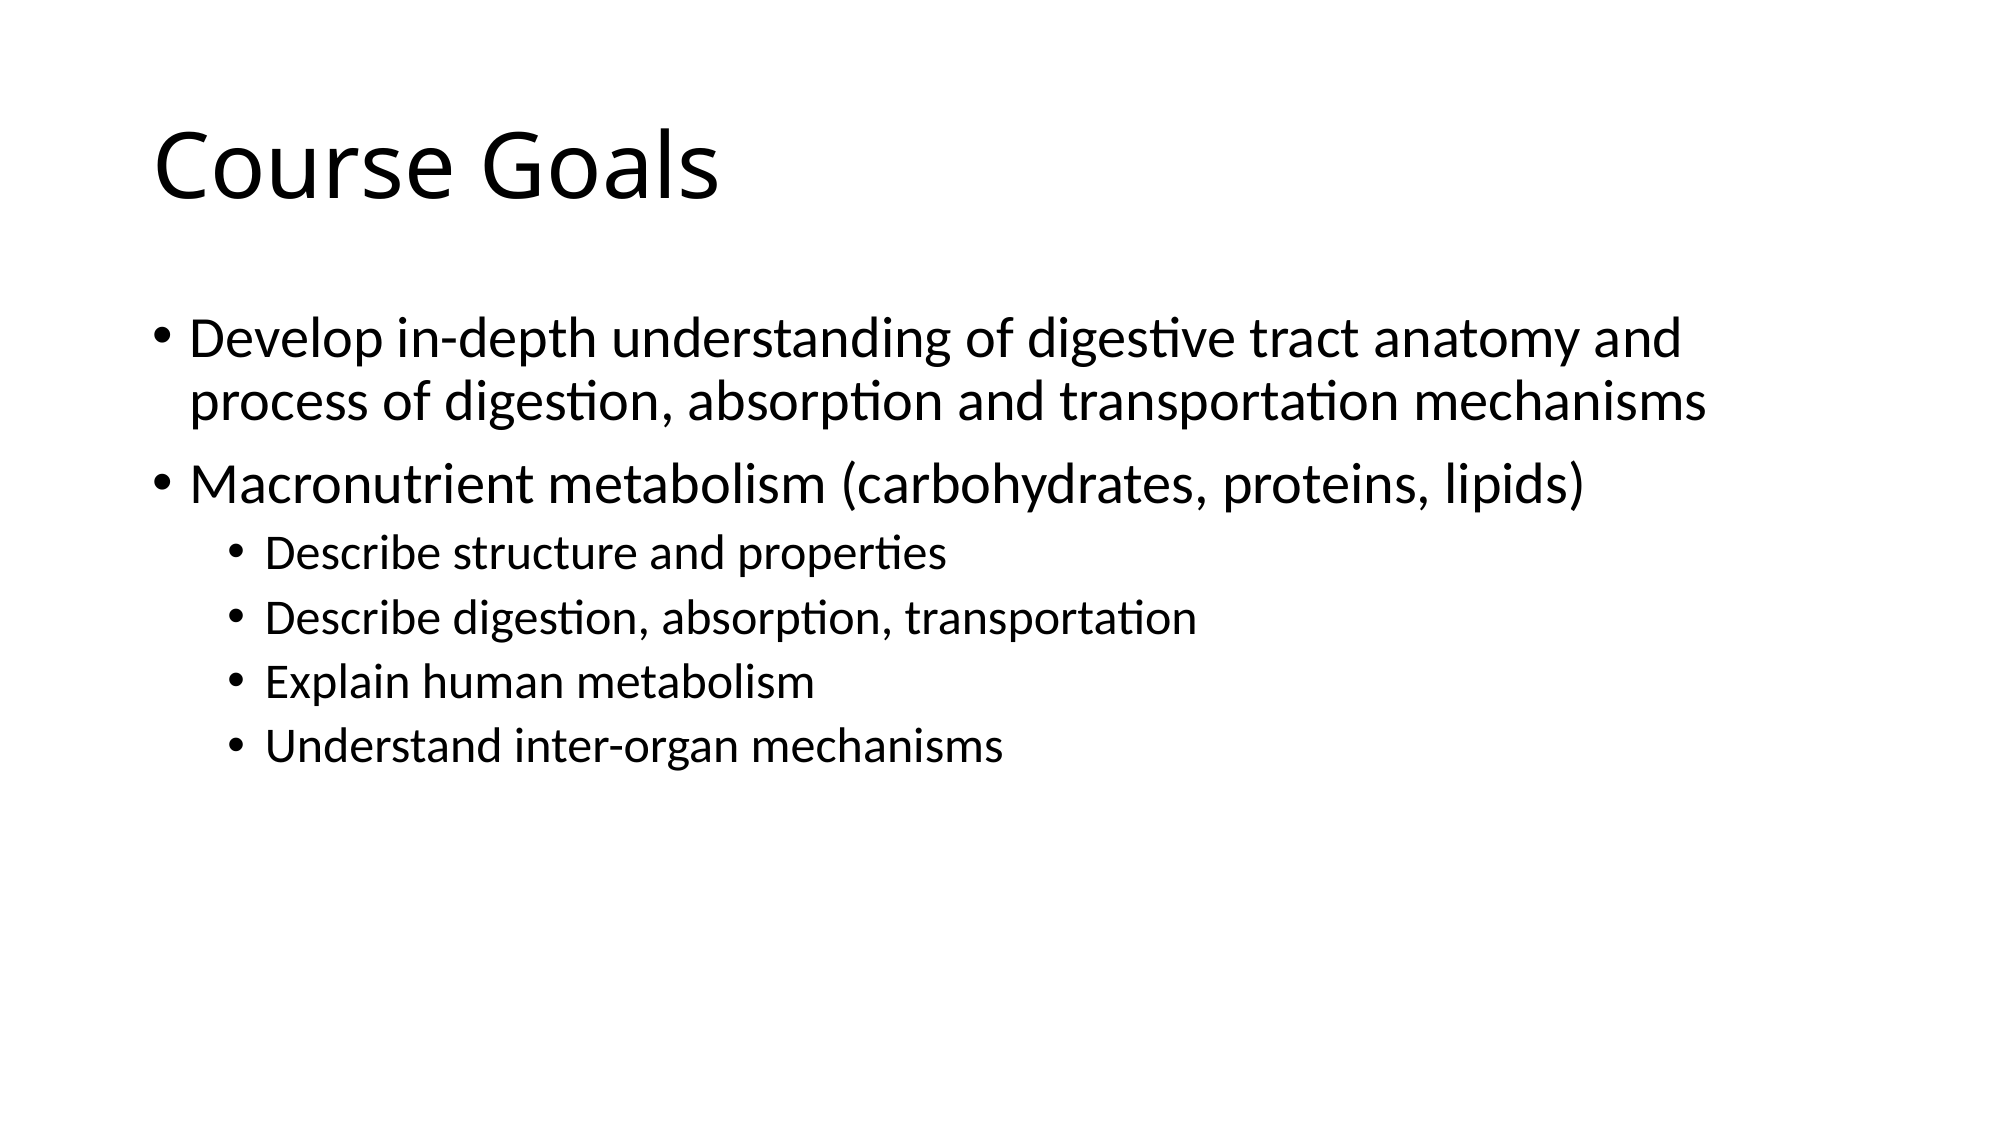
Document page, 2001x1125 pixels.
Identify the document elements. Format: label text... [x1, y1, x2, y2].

list Develop in-depth understanding of digestive tract anatomy and process of digestion, absorption and transportation mechanisms Macronutrient metabolism (carbohydrates, proteins, lipids) Describe structure and properties Describe digestion, absorption, transportation Explain human metabolism Understand inter-organ mechanisms [137, 299, 1863, 1014]
title Course Goals [137, 59, 1863, 278]
